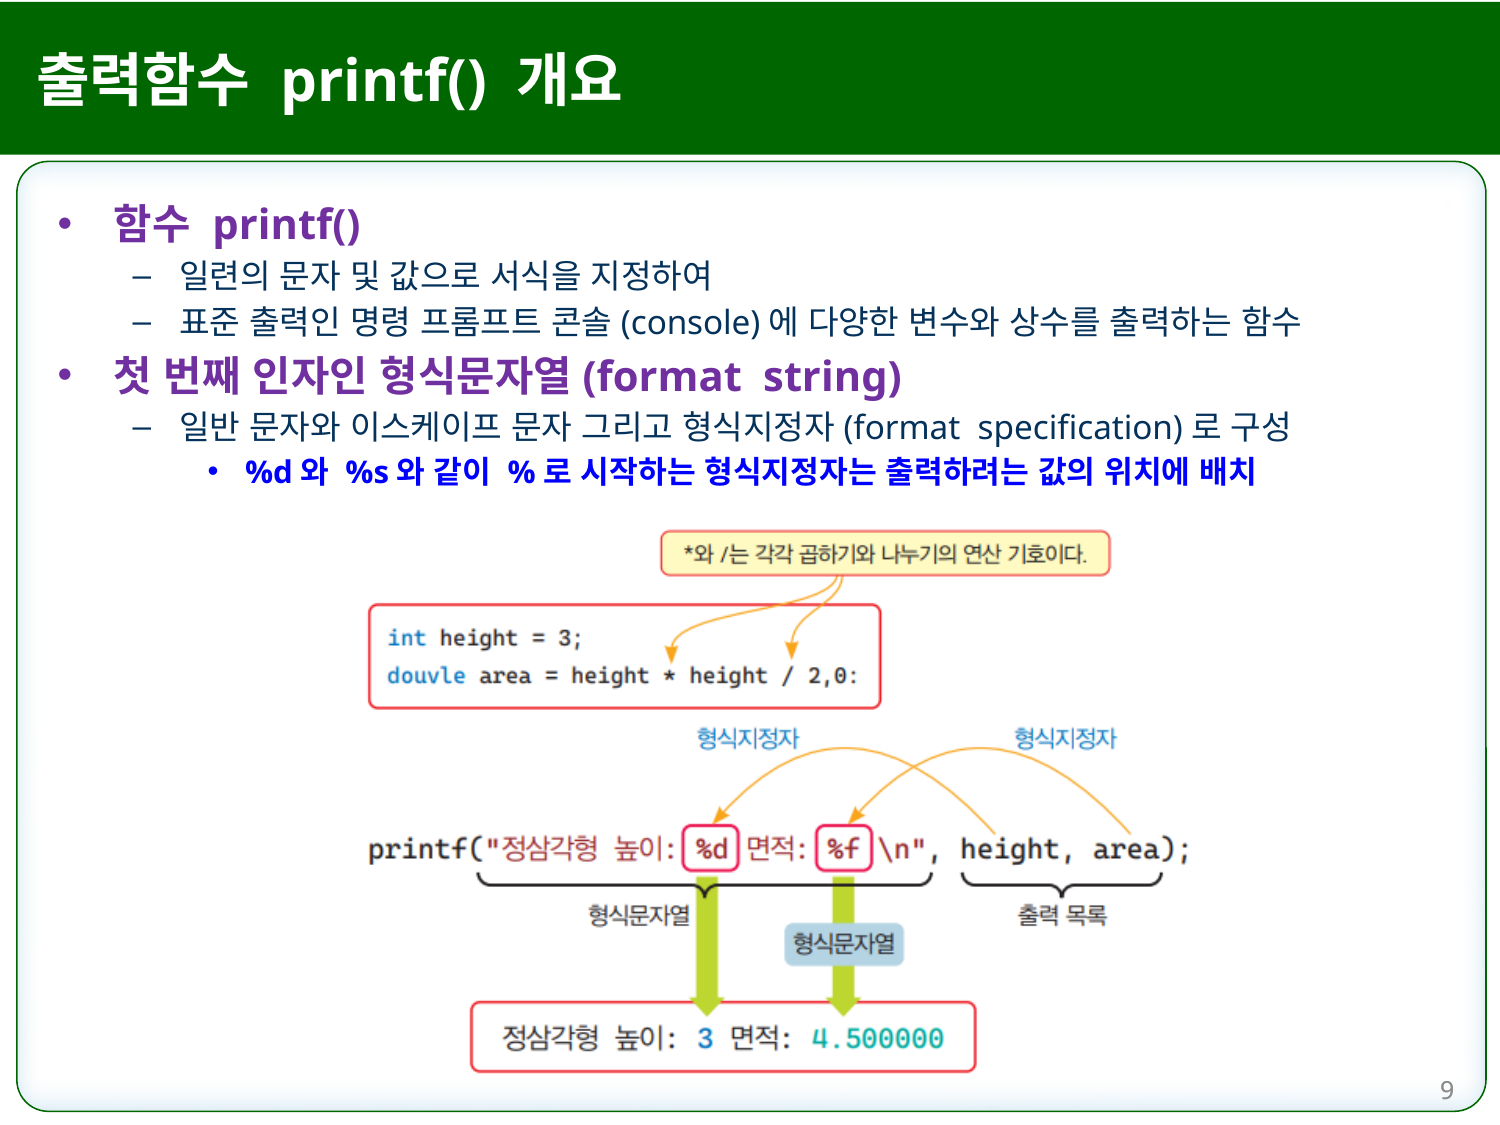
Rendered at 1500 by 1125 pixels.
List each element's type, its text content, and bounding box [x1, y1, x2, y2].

picture [355, 522, 1196, 1078]
slide_number 9 [1119, 1071, 1470, 1112]
list 함수 printf() 일련의 문자 및 값으로 서식을 지정하여 표준 출력인 명령 프롬프트 콘솔(console)에 다양한 변수와 상수를 출력하는 함수 첫 번째 인자인 형식문자열(format string) 일반 문자와 이스케이프 문자 그리고 형식지정자(format specification)로 구성 %d와 %s와 같이 %로 시작하는 형식지정자는 출력하려는 값의 위치에 배치 [42, 190, 1454, 1065]
title 출력함수 printf() 개요 [21, 40, 1476, 115]
